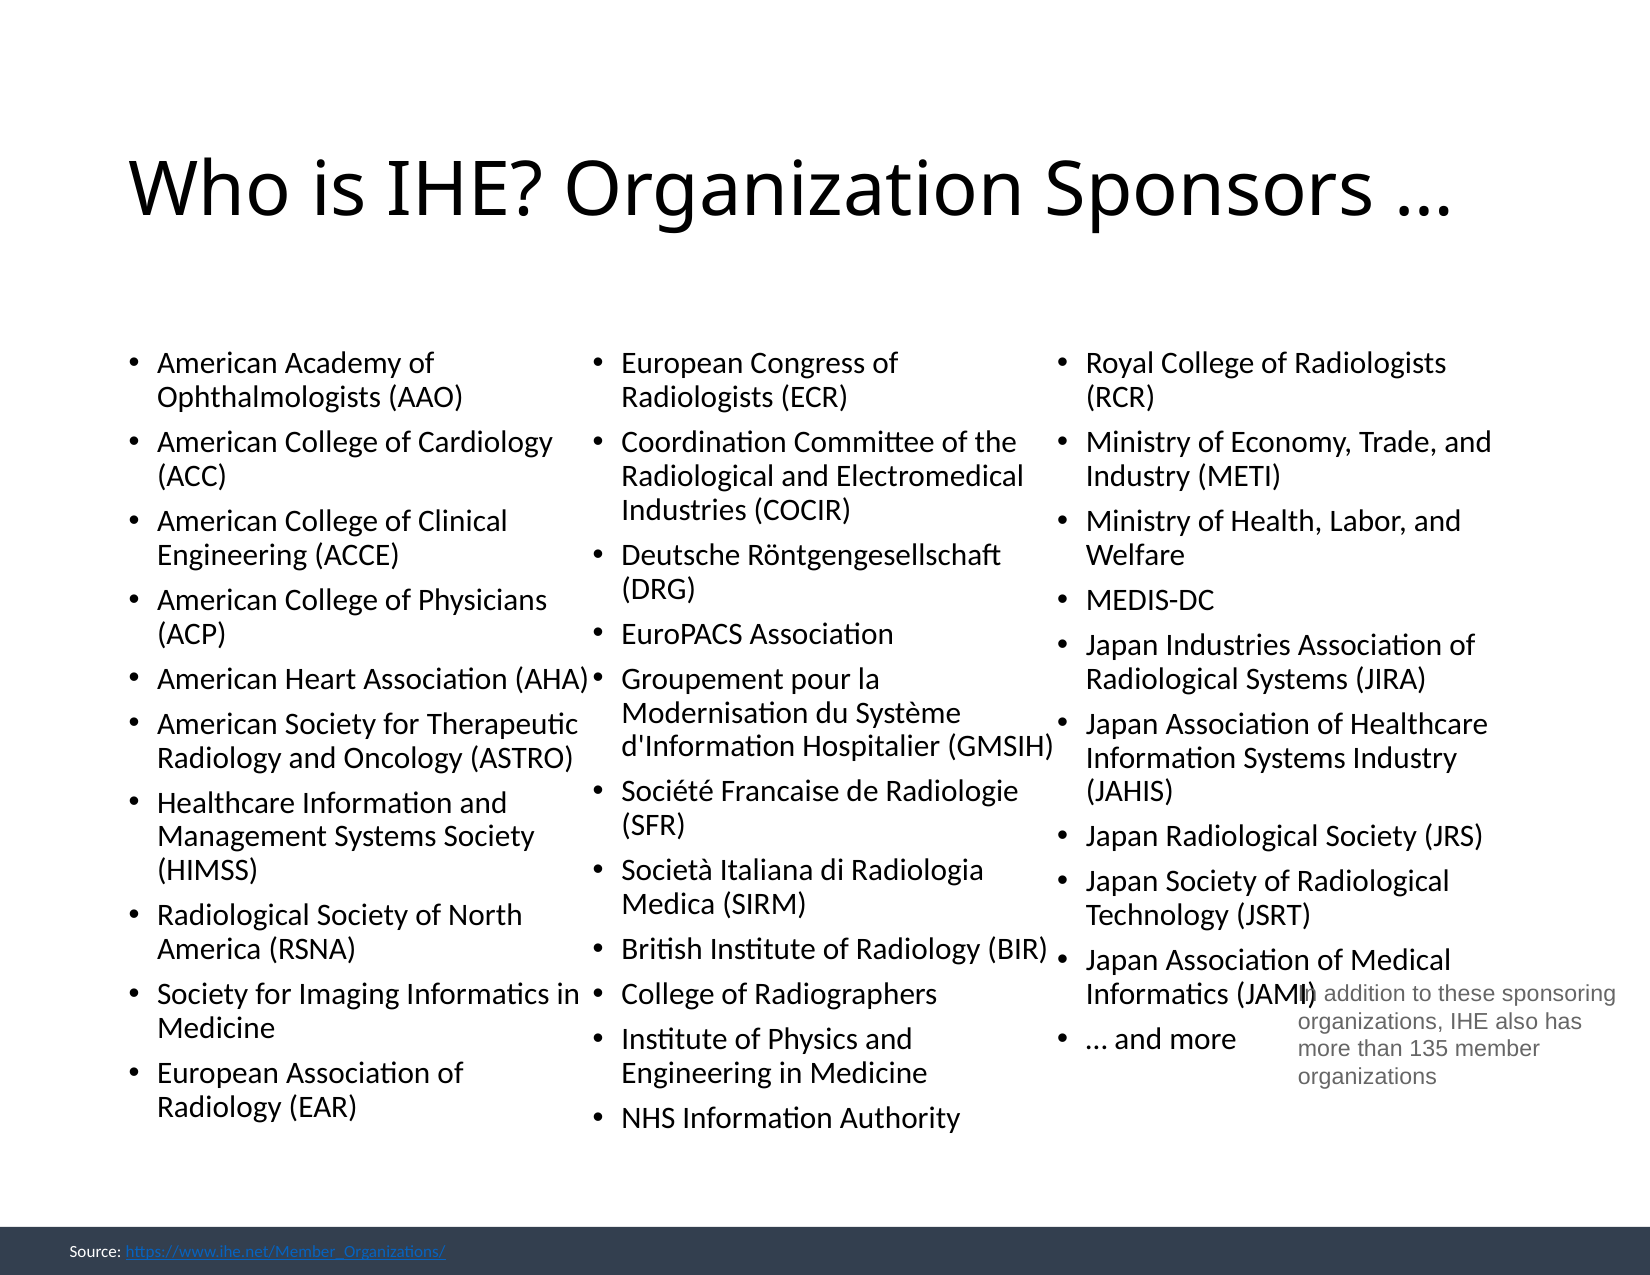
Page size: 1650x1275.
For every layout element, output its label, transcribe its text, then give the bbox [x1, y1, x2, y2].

title Who is IHE? Organization Sponsors … [113, 67, 1537, 315]
list Source: https://www.ihe.net/Member_Organizations/ [54, 1228, 1537, 1275]
text_box In addition to these sponsoring organizations, IHE also has more than 135 member organizations [1283, 970, 1650, 1097]
list American Academy of Ophthalmologists (AAO) American College of Cardiology (ACC) American College of Clinical Engineering (ACCE) American College of Physicians (ACP) American Heart Association (AHA) American Society for Therapeutic Radiology and Oncology (ASTRO) Healthcare Information and Management Systems Society (HIMSS) Radiological Society of North America (RSNA) Society for Imaging Informatics in Medicine European Association of Radiology (EAR) European Congress of Radiologists (ECR) Coordination Committee of the Radiological and Electromedical Industries (COCIR) Deutsche Röntgengesellschaft (DRG) EuroPACS Association Groupement pour la Modernisation du Système d'Information Hospitalier (GMSIH) Société Francaise de Radiologie (SFR) Società Italiana di Radiologia Medica (SIRM) British Institute of Radiology (BIR) College of Radiographers Institute of Physics and Engineering in Medicine NHS Information Authority Royal College of Radiologists (RCR) Ministry of Economy, Trade, and Industry (METI) Ministry of Health, Labor, and Welfare MEDIS-DC Japan Industries Association of Radiological Systems (JIRA) Japan Association of Healthcare Information Systems Industry (JAHIS) Japan Radiological Society (JRS) Japan Society of Radiological Technology (JSRT) Japan Association of Medical Informatics (JAMI) … and more [113, 339, 1537, 1149]
